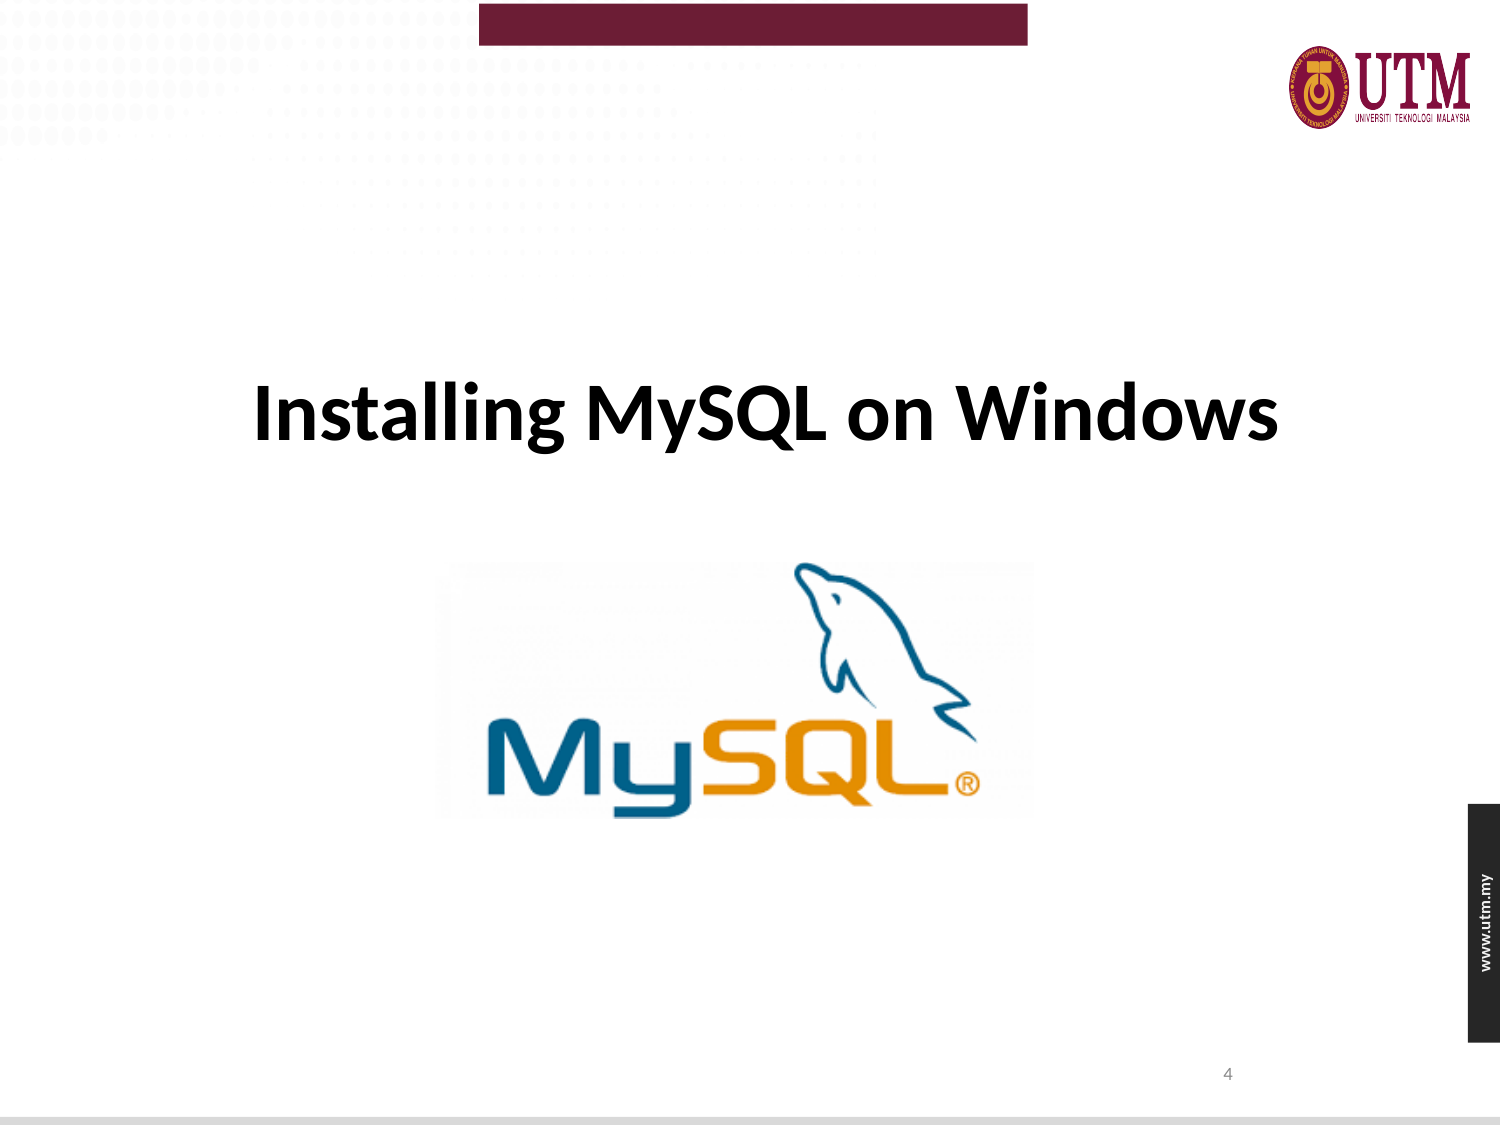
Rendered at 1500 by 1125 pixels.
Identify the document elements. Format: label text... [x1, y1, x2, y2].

slide_number 4 [1059, 1042, 1397, 1103]
title Installing MySQL on Windows [119, 305, 1413, 523]
picture [1289, 46, 1470, 129]
picture [435, 562, 1034, 819]
picture [0, 0, 876, 301]
